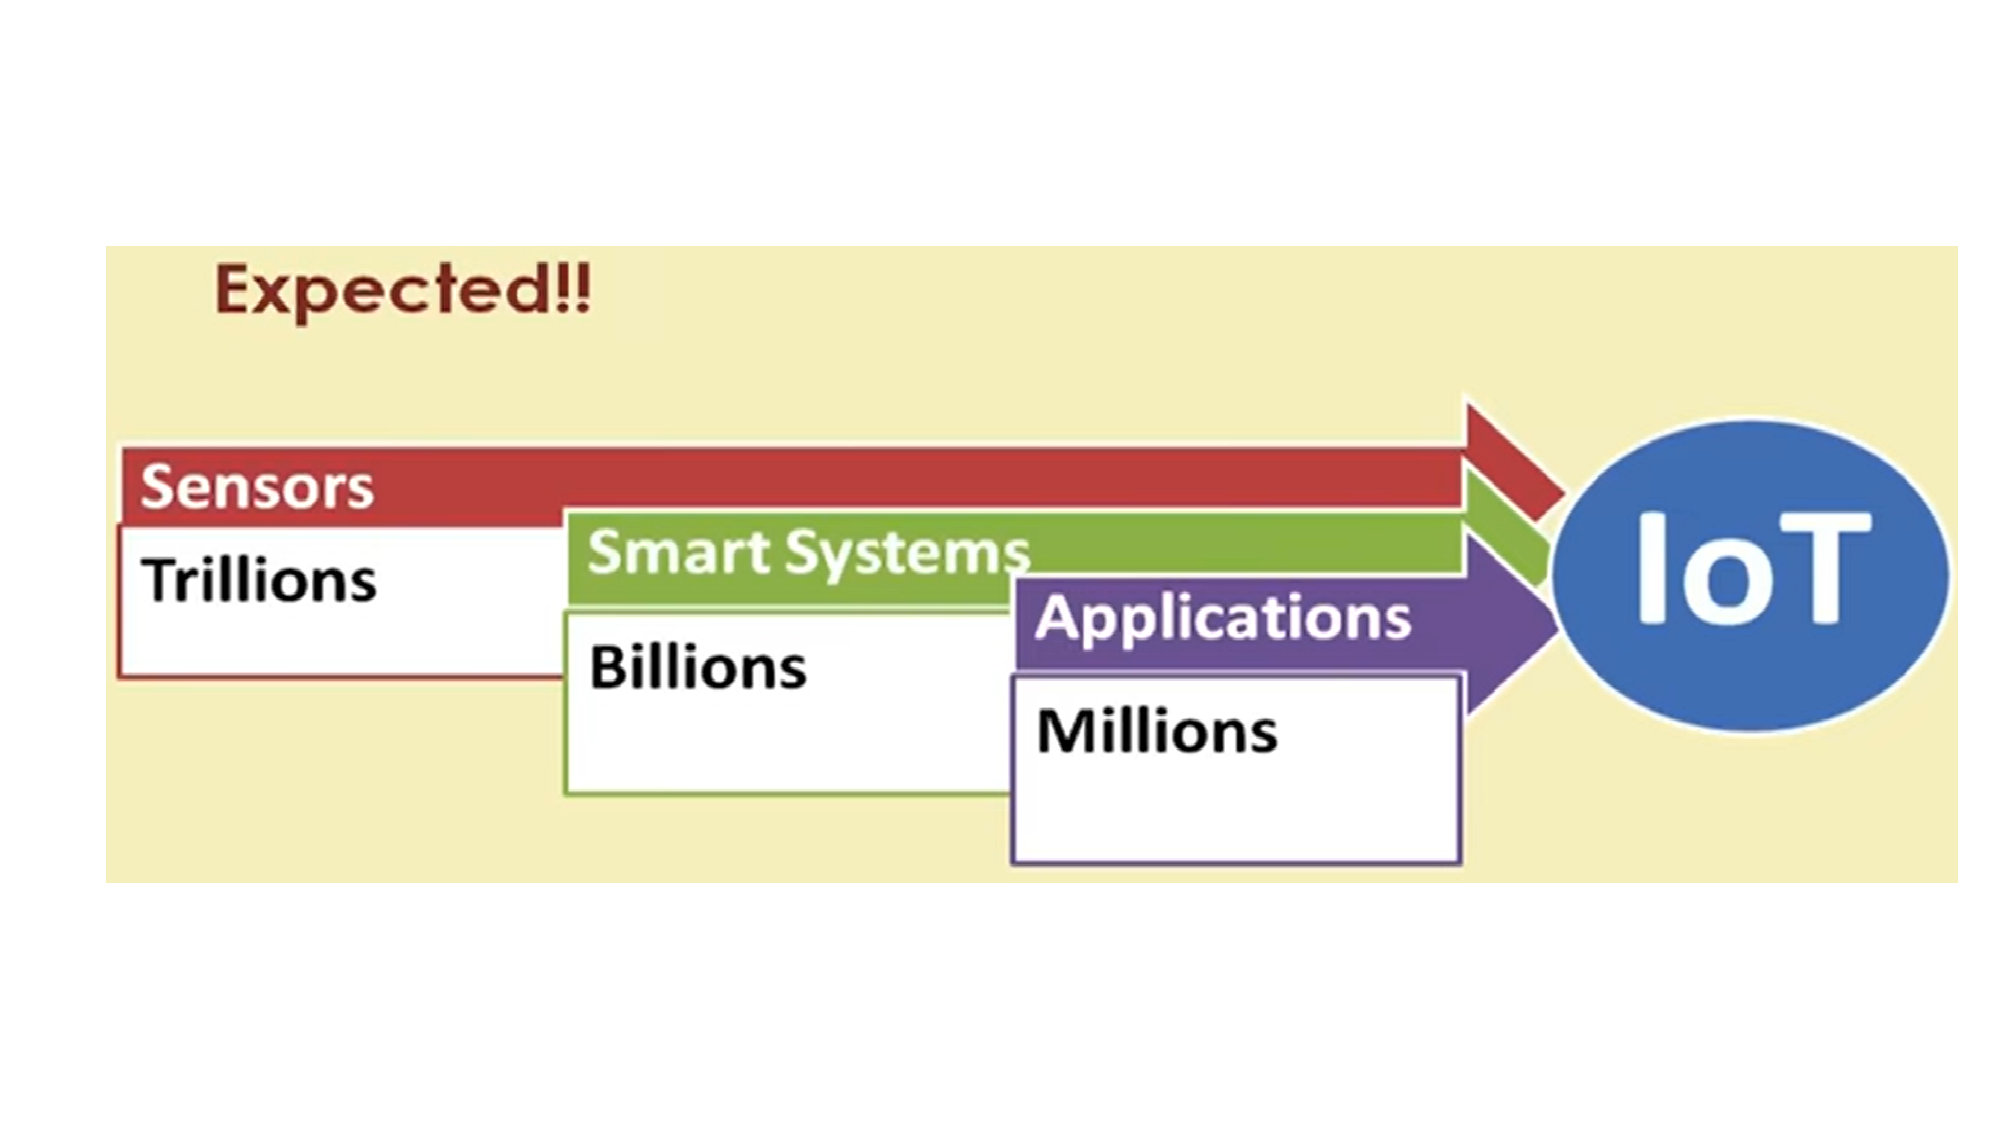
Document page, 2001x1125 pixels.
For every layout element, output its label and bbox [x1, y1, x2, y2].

list [106, 246, 1958, 883]
